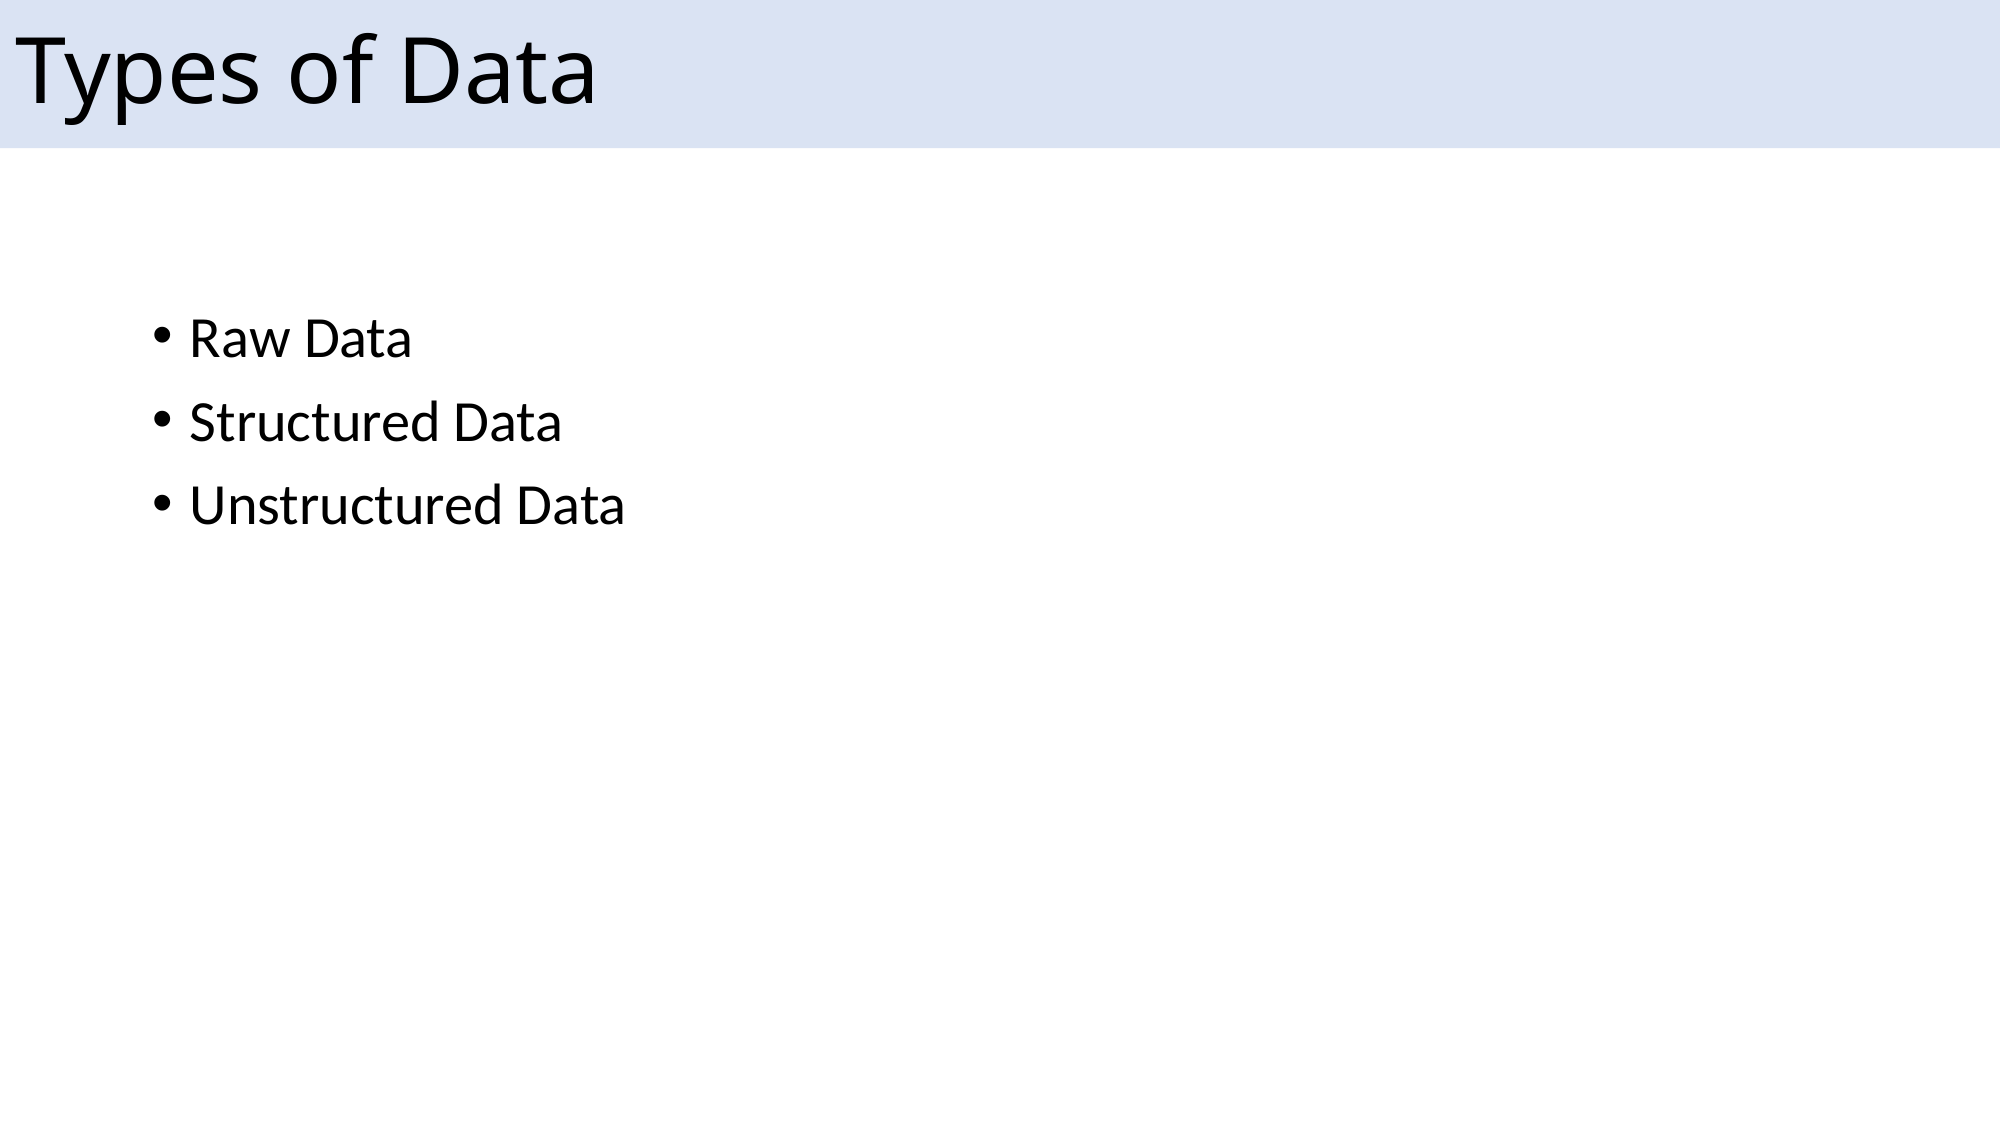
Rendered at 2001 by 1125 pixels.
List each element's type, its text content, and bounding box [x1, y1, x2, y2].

list Raw Data Structured Data Unstructured Data [137, 299, 1863, 1014]
title Types of Data [0, 0, 2000, 149]
